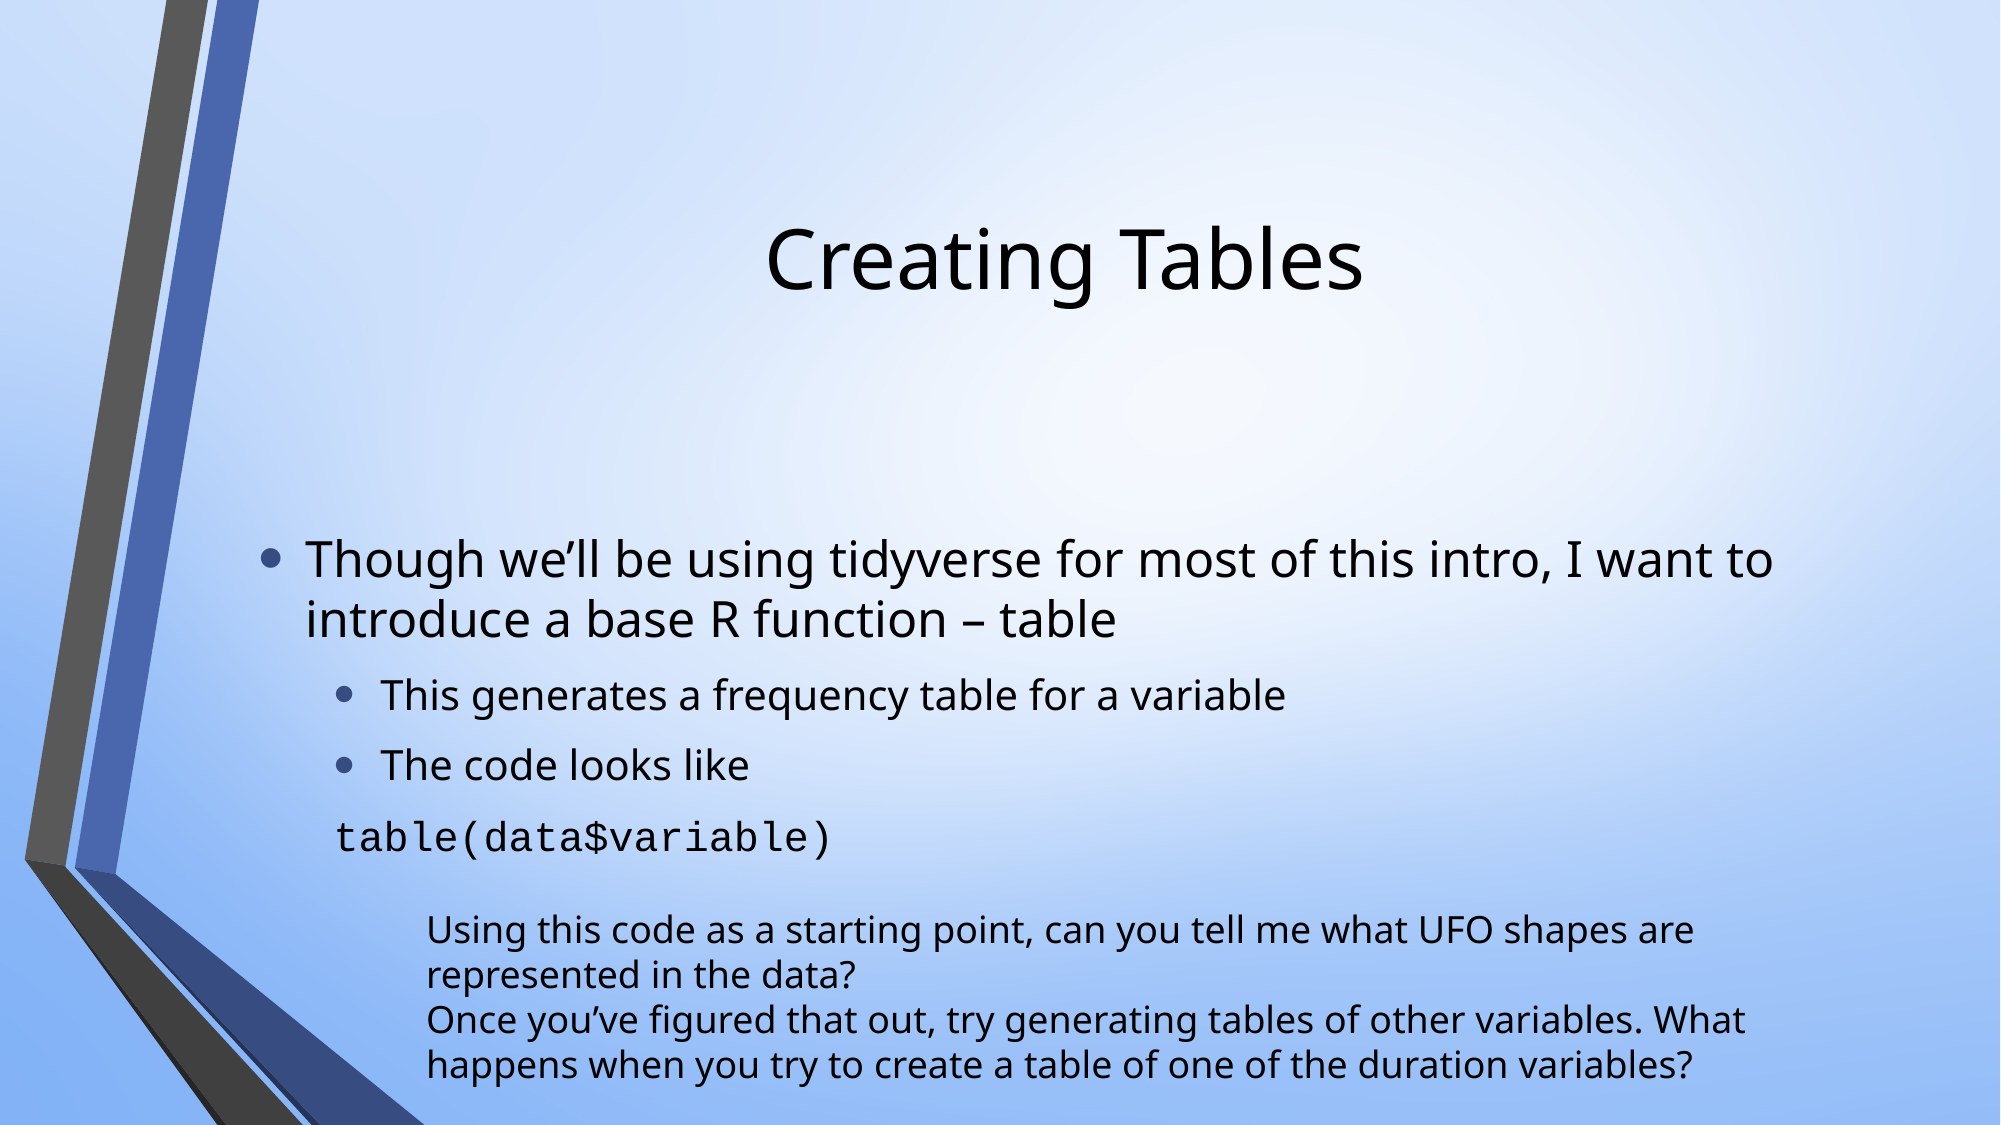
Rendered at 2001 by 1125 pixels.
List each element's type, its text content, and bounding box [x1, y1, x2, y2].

list Though we’ll be using tidyverse for most of this intro, I want to introduce a base R function – table This generates a frequency table for a variable The code looks like table(data$variable) [243, 437, 1887, 950]
text_box Using this code as a starting point, can you tell me what UFO shapes are represented in the data? Once you’ve figured that out, try generating tables of other variables. What happens when you try to create a table of one of the duration variables? [411, 898, 1793, 1094]
title Creating Tables [243, 112, 1887, 400]
